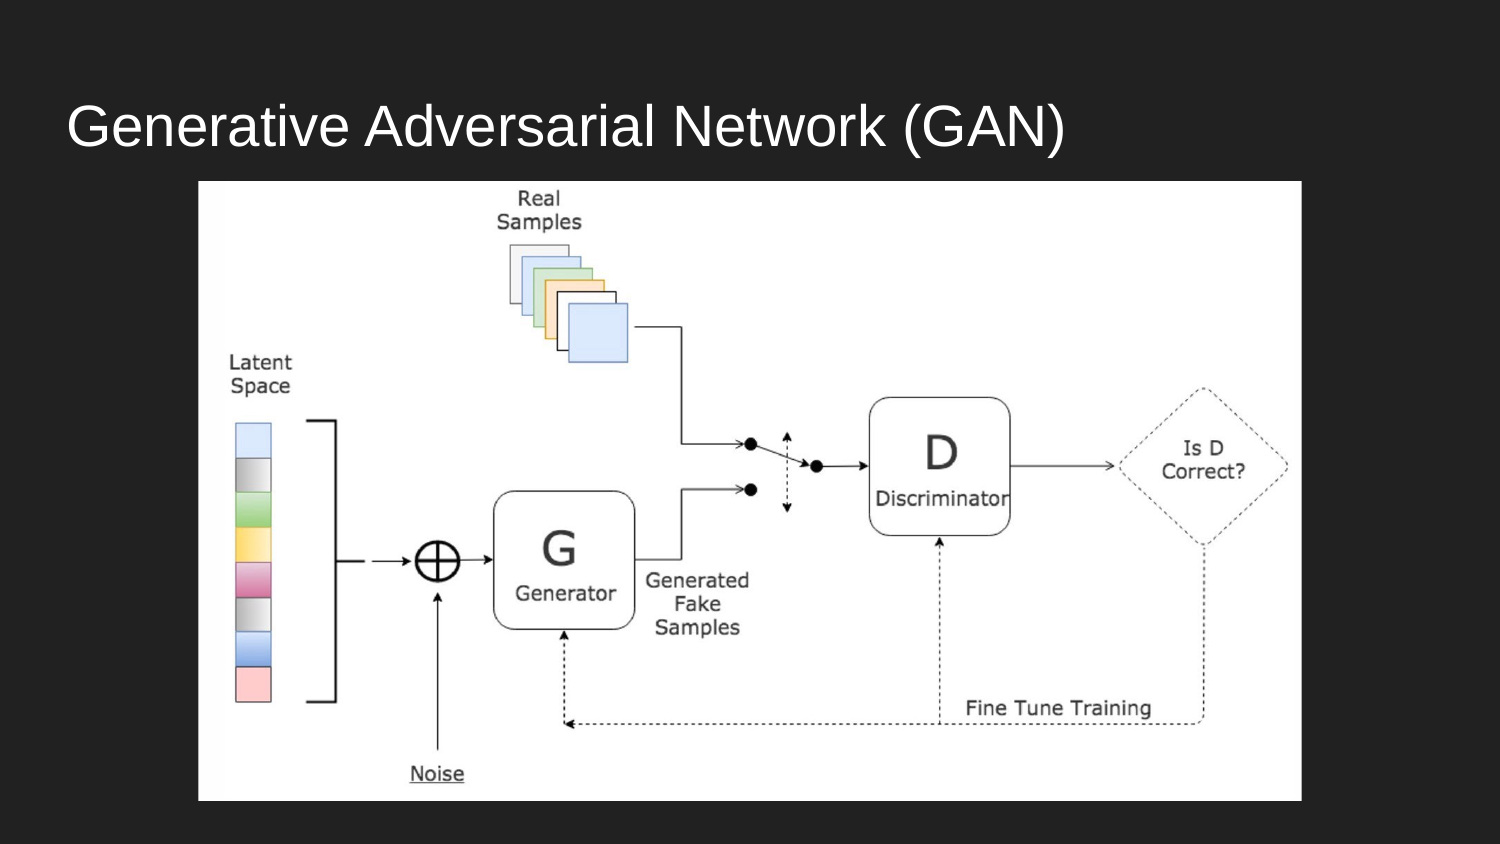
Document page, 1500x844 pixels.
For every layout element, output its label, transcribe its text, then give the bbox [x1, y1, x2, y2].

title Generative Adversarial Network (GAN) [51, 72, 1449, 167]
picture [198, 181, 1302, 801]
